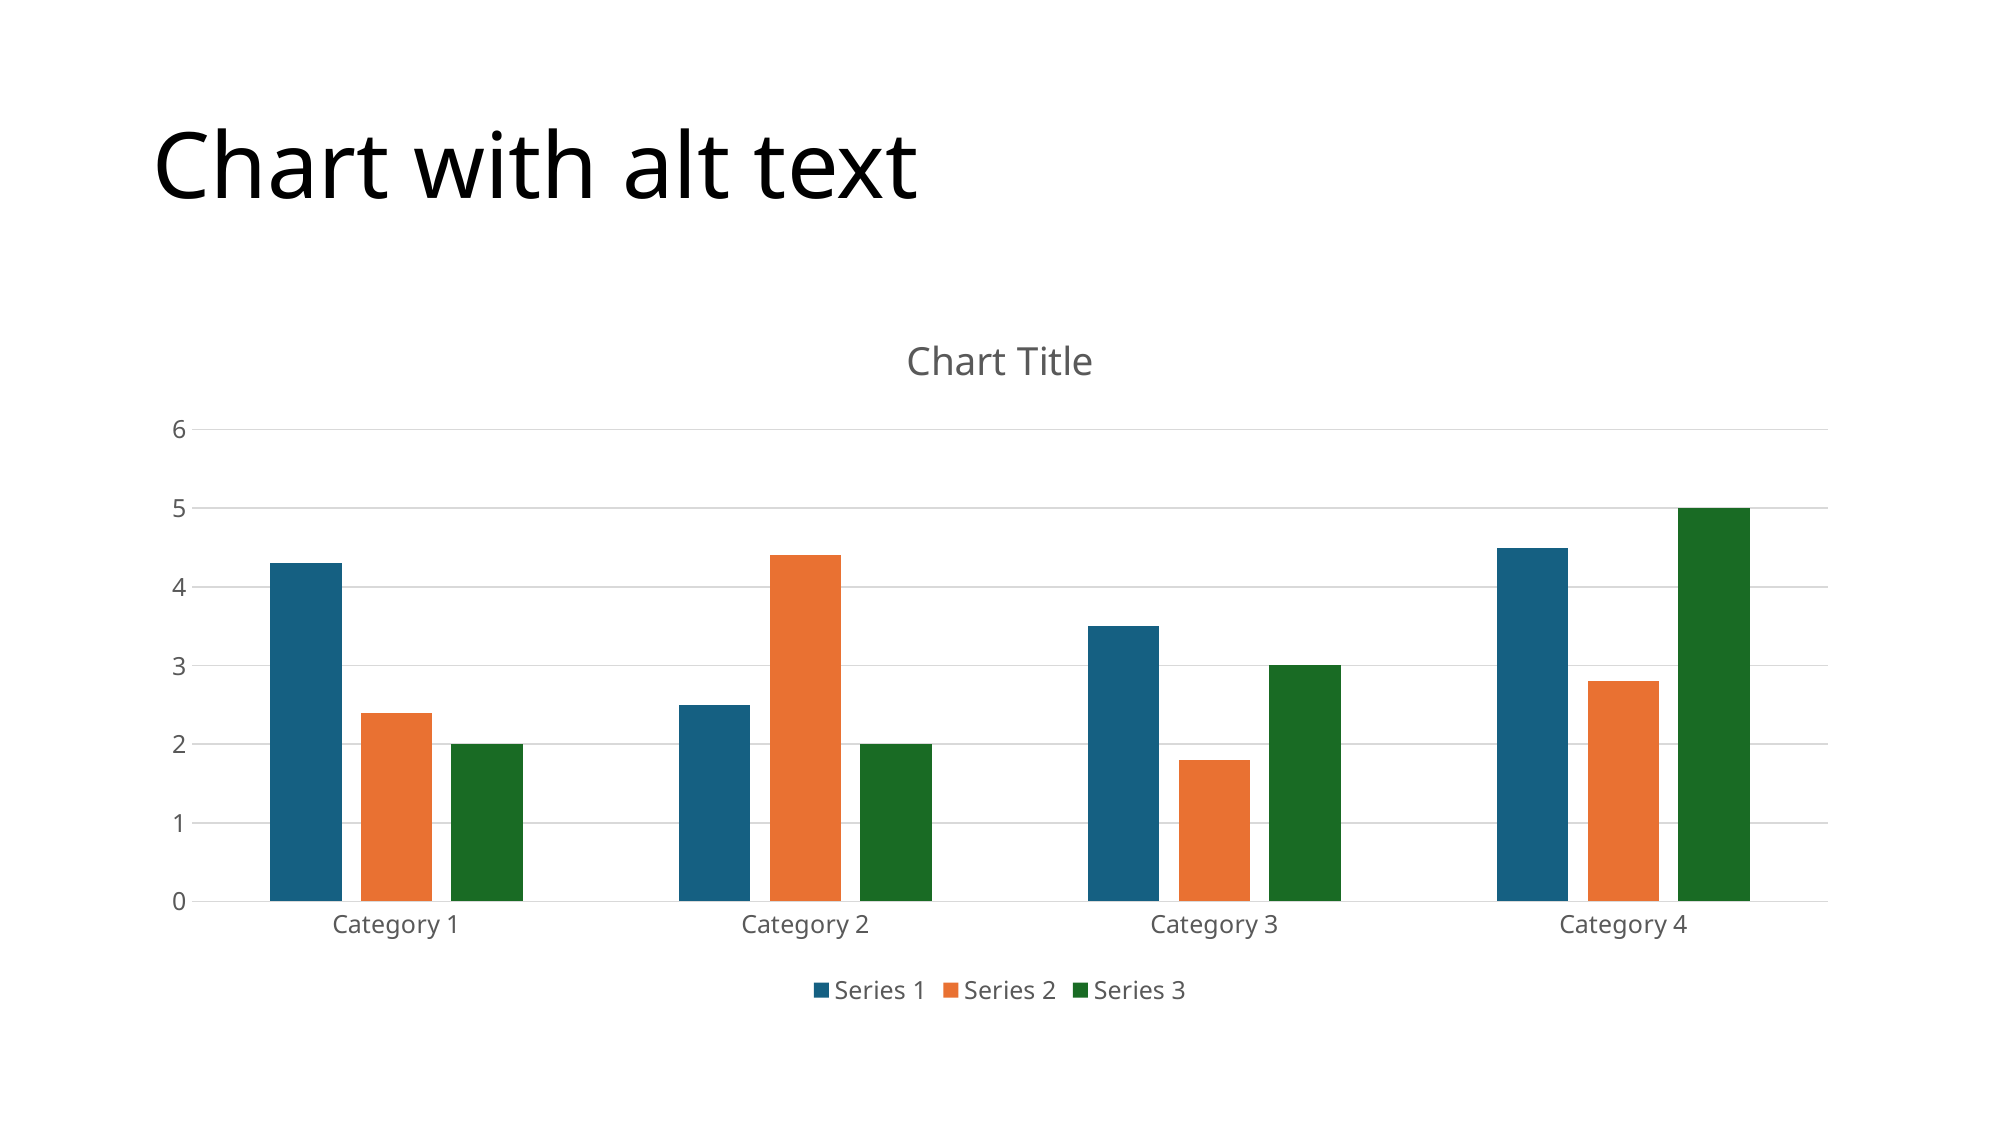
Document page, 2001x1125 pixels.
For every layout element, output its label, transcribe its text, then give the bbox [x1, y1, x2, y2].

title Chart with alt text [137, 59, 1863, 278]
chart [136, 298, 1863, 1014]
